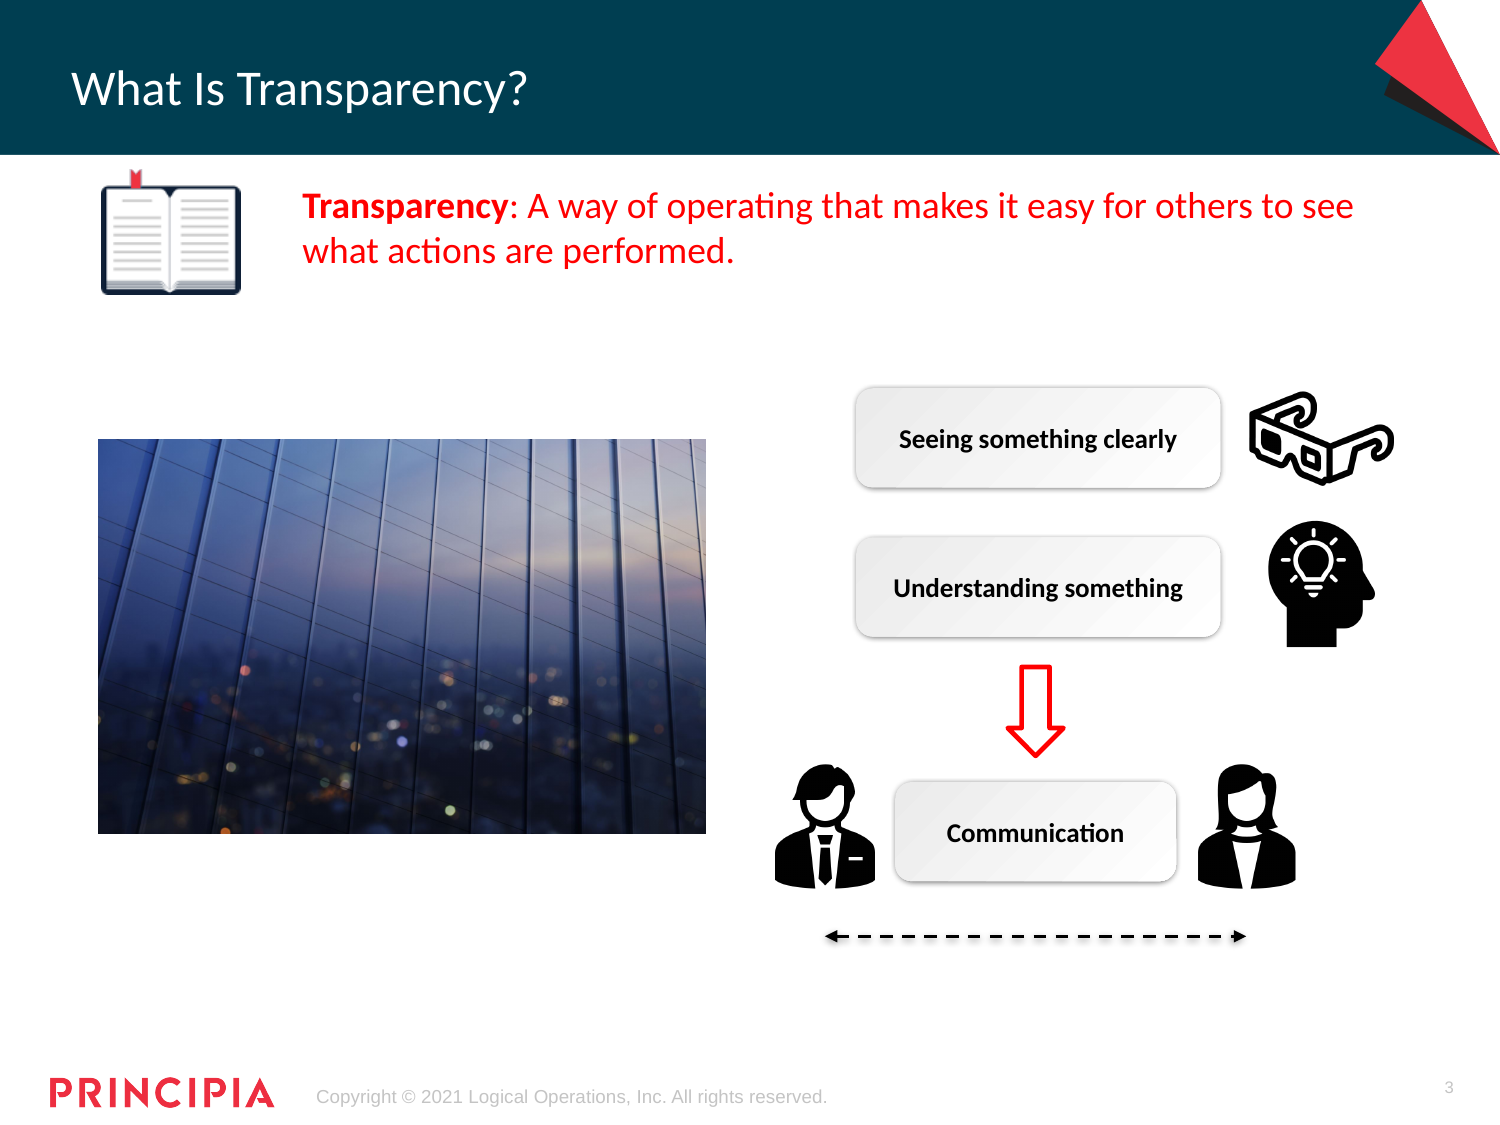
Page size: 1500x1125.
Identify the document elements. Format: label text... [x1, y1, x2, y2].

picture [50, 1077, 275, 1108]
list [98, 439, 706, 835]
text_box Seeing something clearly [856, 388, 1221, 488]
text_box Communication [904, 782, 1165, 882]
picture [1245, 362, 1397, 663]
text_box [1007, 666, 1064, 756]
slide_number 3 [1118, 1057, 1469, 1118]
title What Is Transparency? [56, 16, 1350, 155]
list Transparency: A way of operating that makes it easy for others to see what actions are performed. [287, 173, 1425, 299]
picture [749, 750, 901, 902]
picture [1170, 750, 1322, 902]
text_box Understanding something [856, 537, 1221, 637]
picture [1376, 0, 1500, 155]
picture [101, 169, 241, 295]
